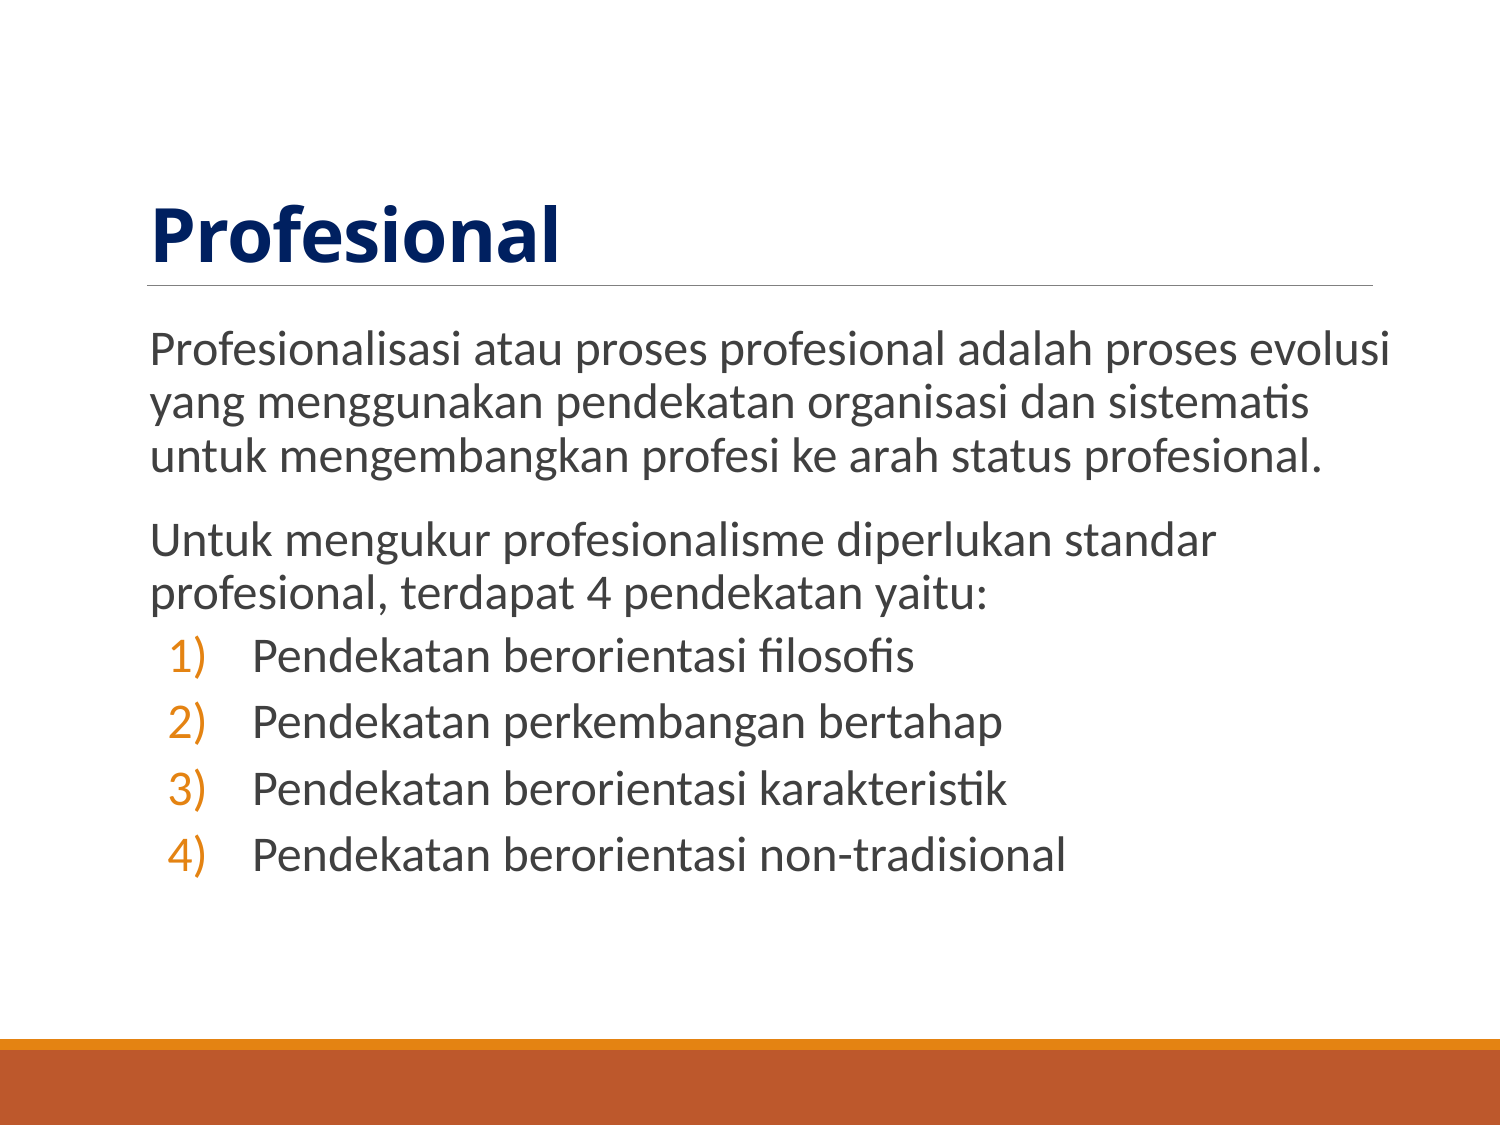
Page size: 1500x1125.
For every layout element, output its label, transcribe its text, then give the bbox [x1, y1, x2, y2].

text_box Profesionalisasi atau proses profesional adalah proses evolusi yang menggunakan pendekatan organisasi dan sistematis untuk mengembangkan profesi ke arah status profesional. Untuk mengukur profesionalisme diperlukan standar profesional, terdapat 4 pendekatan yaitu: Pendekatan berorientasi filosofis Pendekatan perkembangan bertahap Pendekatan berorientasi karakteristik Pendekatan berorientasi non-tradisional [134, 314, 1436, 1125]
title Profesional [134, 47, 1373, 285]
